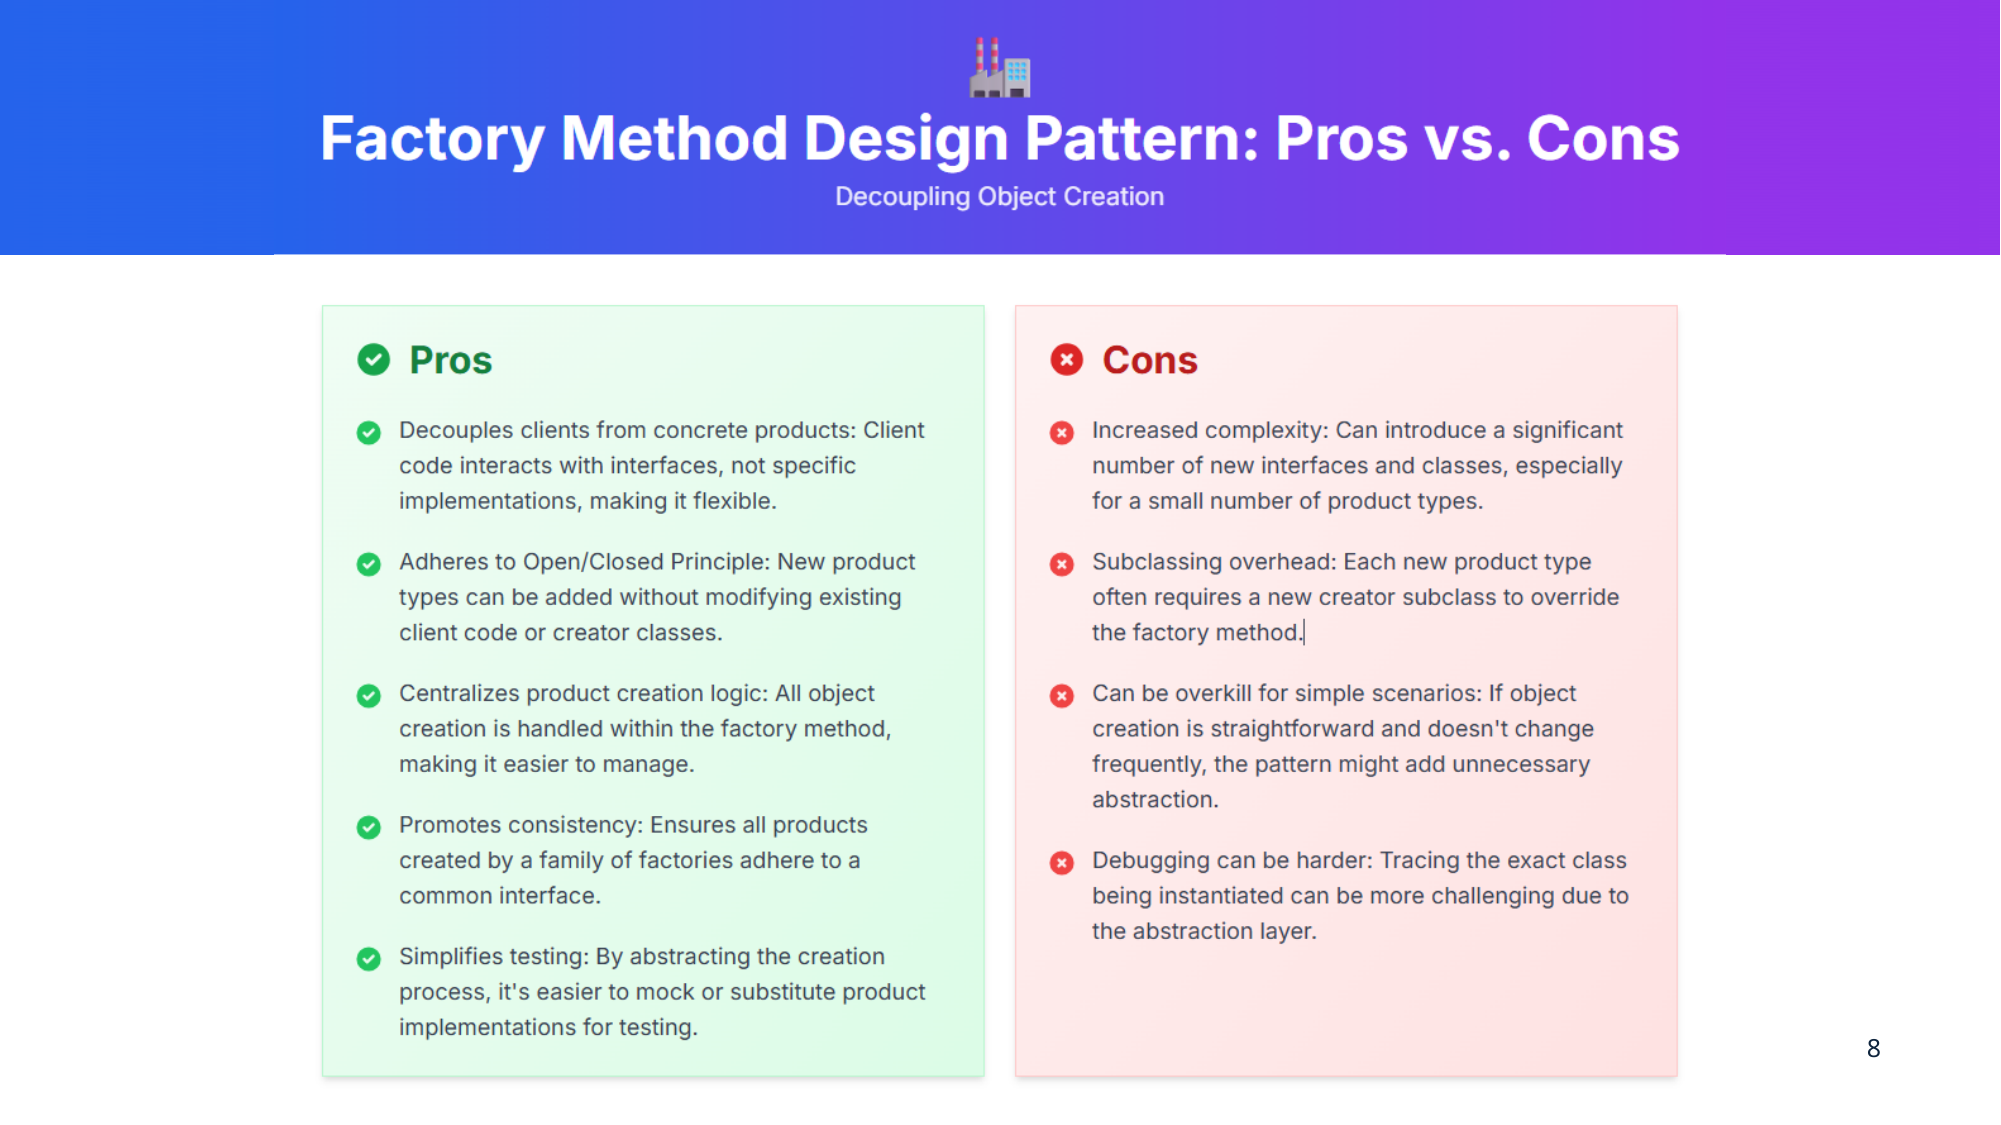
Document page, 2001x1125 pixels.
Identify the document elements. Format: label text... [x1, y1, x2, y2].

picture [0, 0, 2000, 1125]
slide_number 8 [1836, 1020, 1912, 1080]
